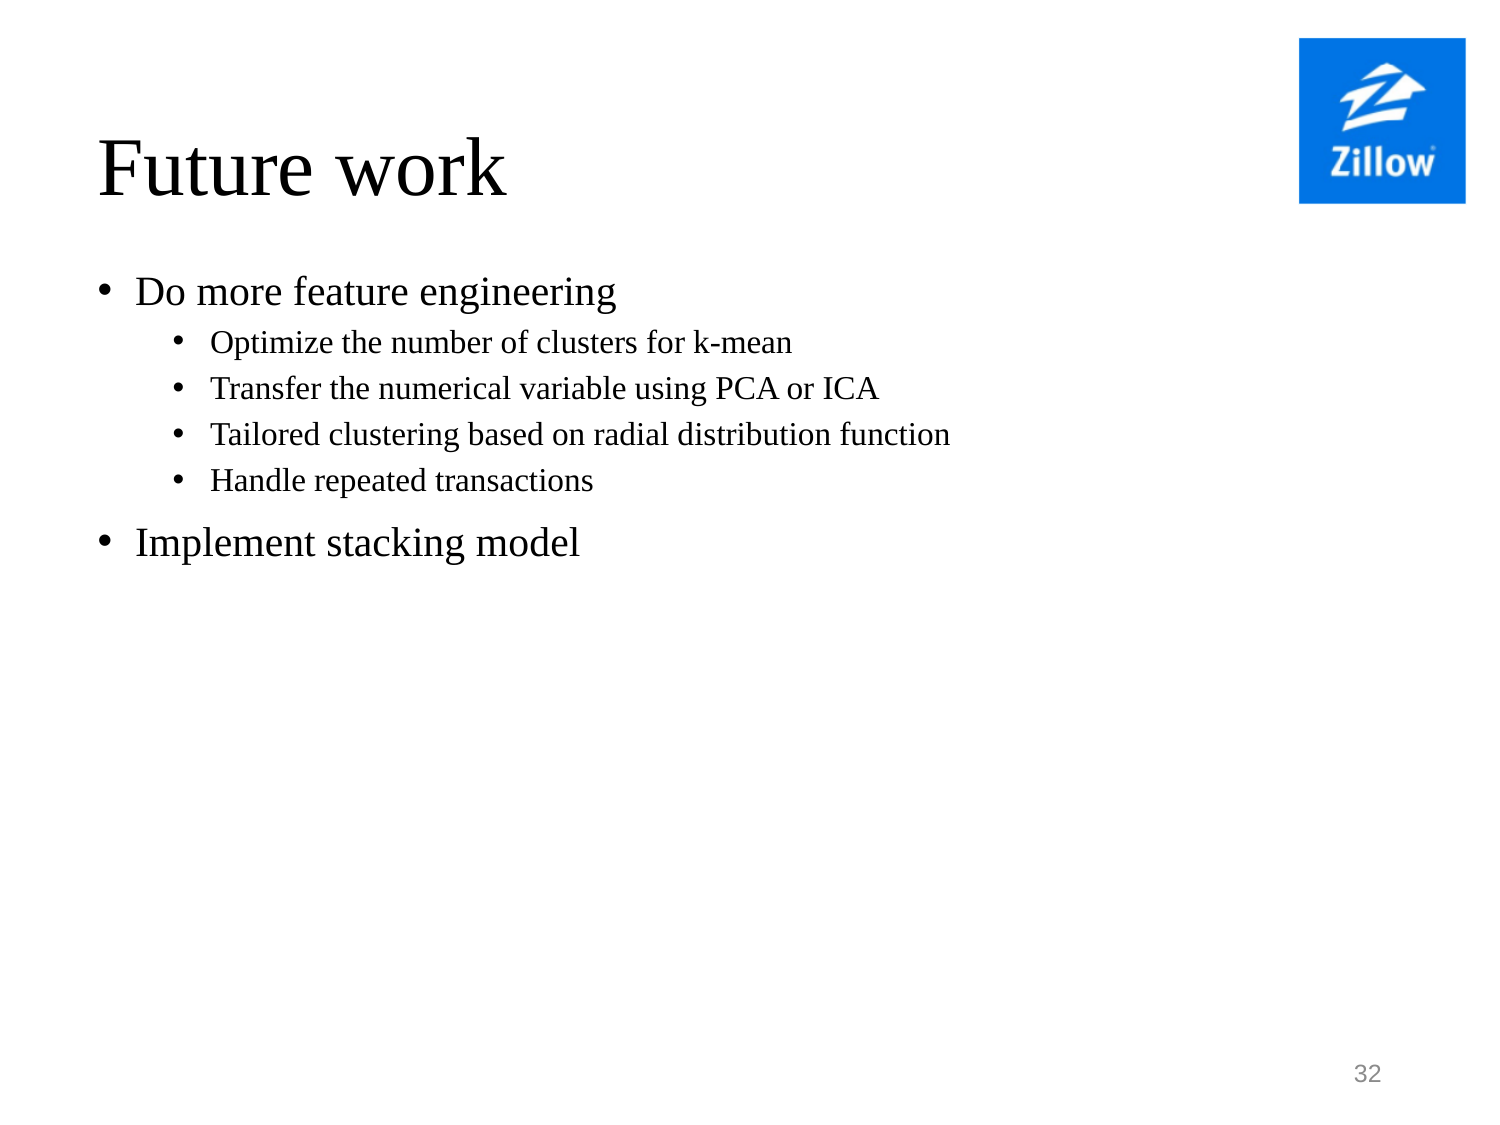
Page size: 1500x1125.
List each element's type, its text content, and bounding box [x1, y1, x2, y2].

list Do more feature engineering Optimize the number of clusters for k-mean Transfer the numerical variable using PCA or ICA Tailored clustering based on radial distribution function Handle repeated transactions Implement stacking model [82, 261, 1355, 765]
picture [1298, 37, 1467, 206]
title Future work [82, 59, 1433, 278]
slide_number 32 [1059, 1042, 1397, 1103]
